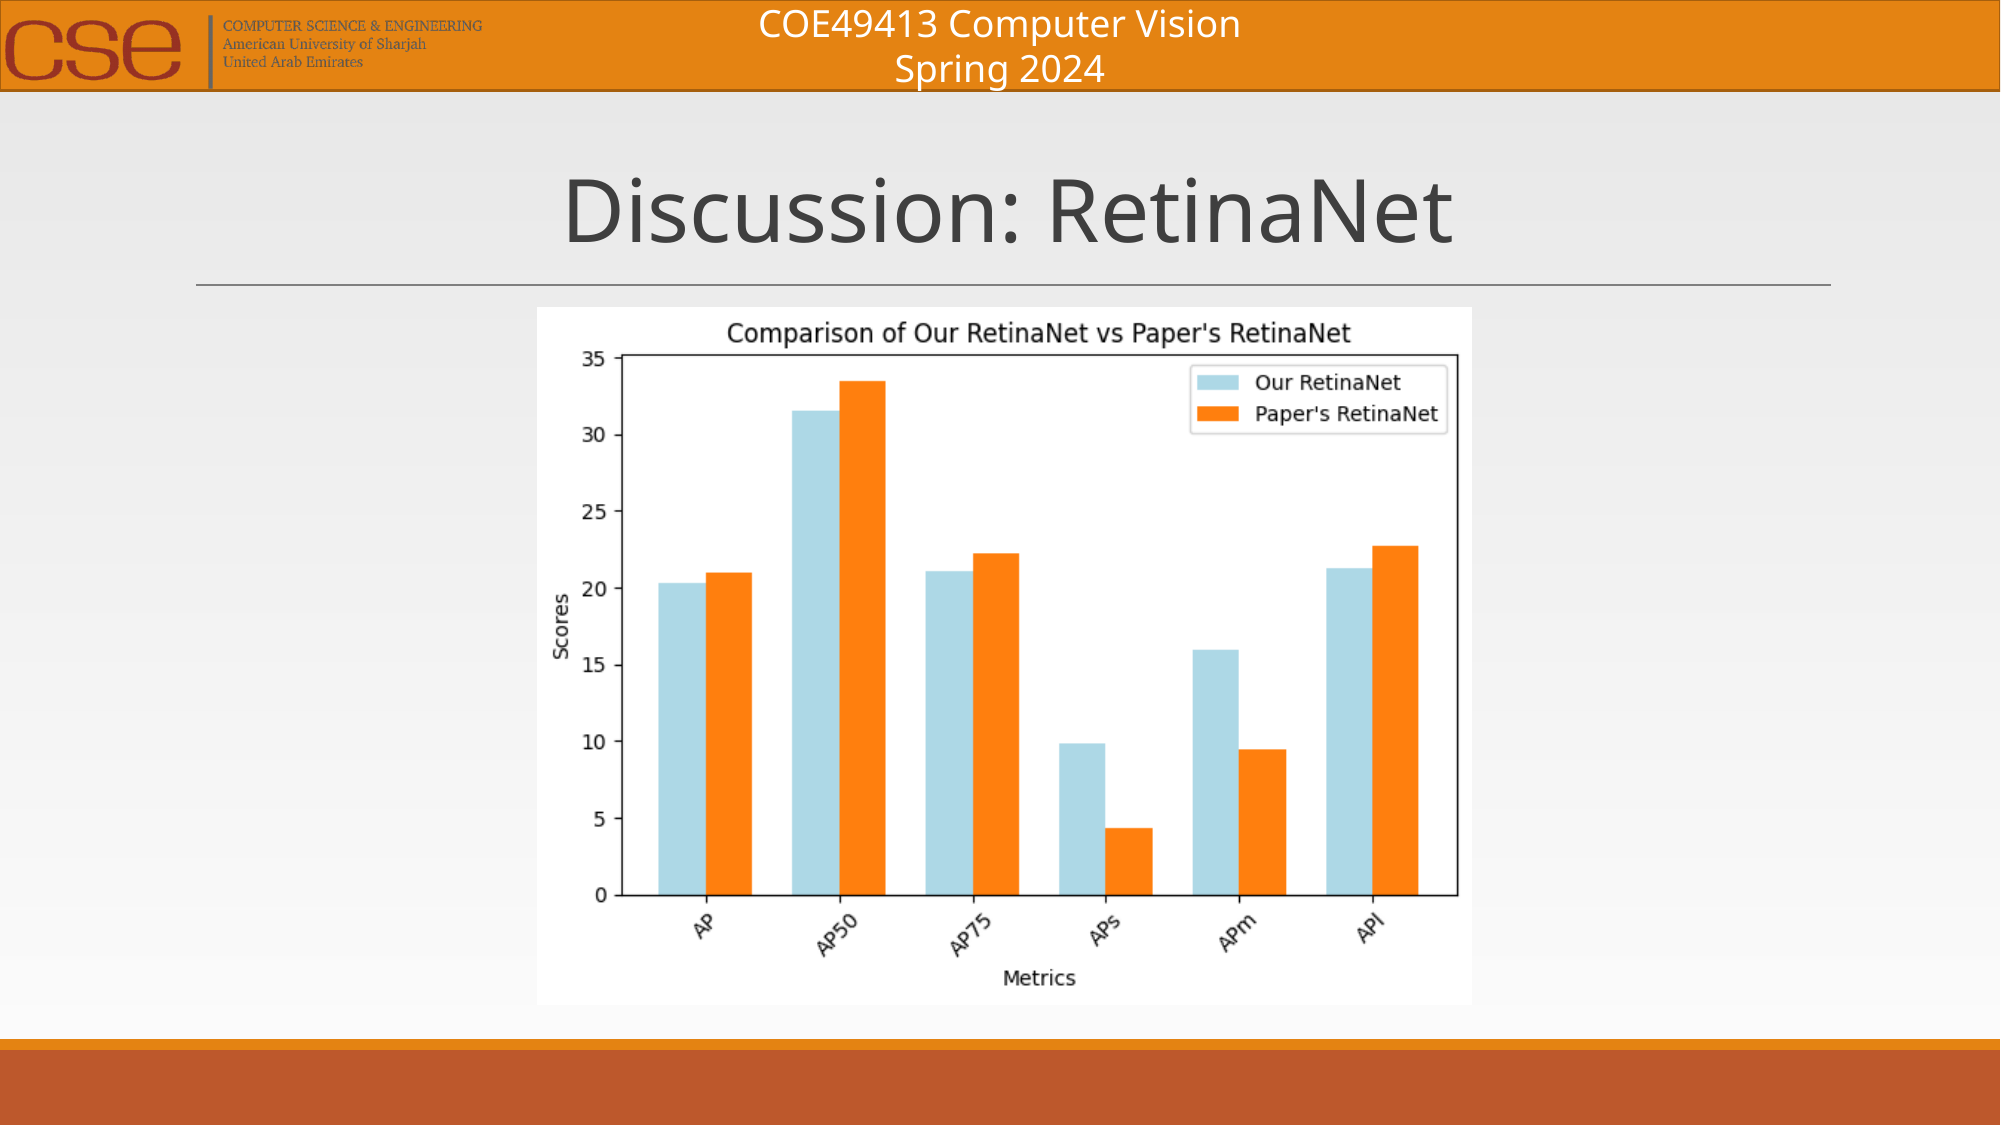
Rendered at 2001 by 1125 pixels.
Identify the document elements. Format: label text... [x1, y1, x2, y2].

picture [0, 3, 491, 96]
picture [537, 307, 1473, 1005]
title Discussion: RetinaNet [546, 30, 2000, 269]
